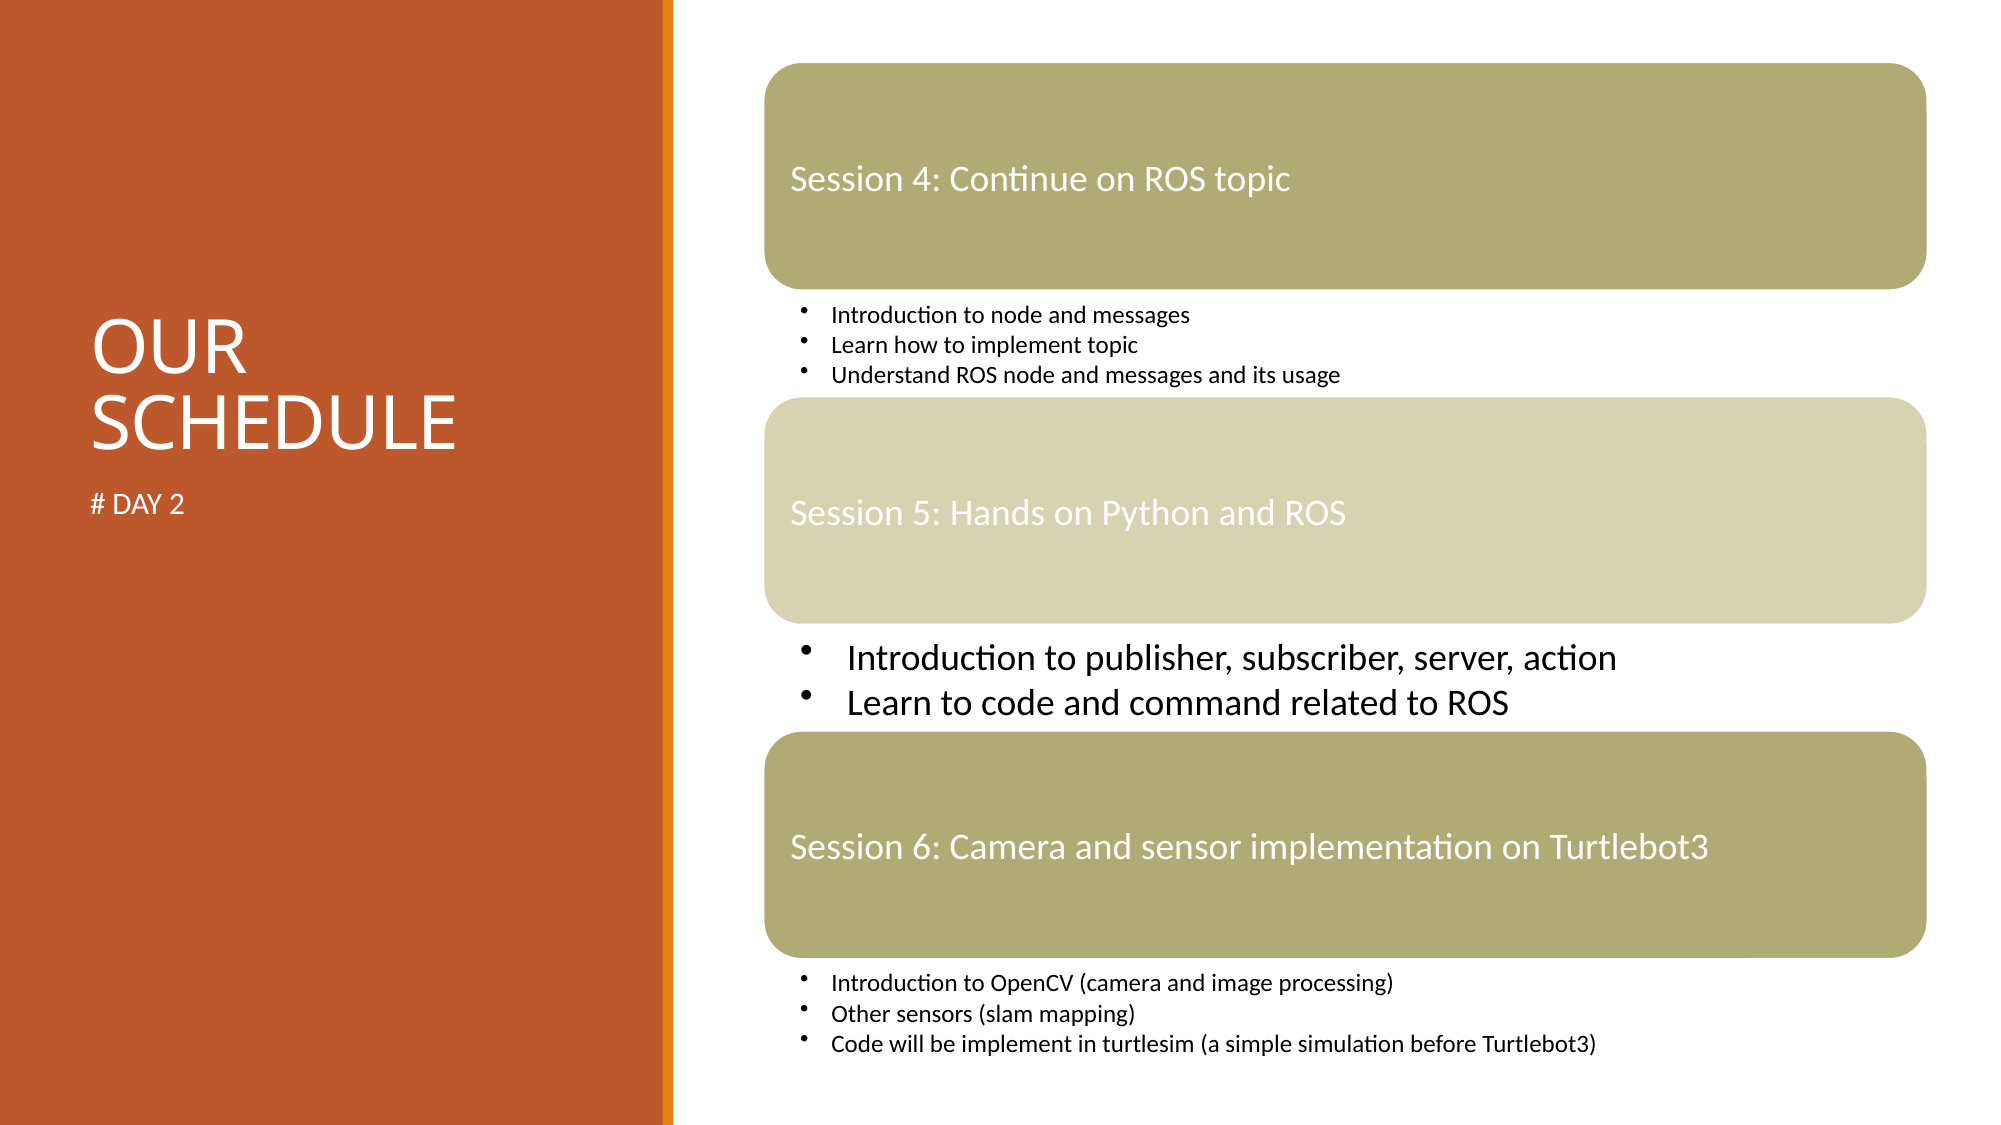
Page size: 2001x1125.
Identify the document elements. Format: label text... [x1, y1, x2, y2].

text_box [762, 61, 1929, 1066]
list # DAY 2 [75, 479, 600, 1035]
title OUR SCHEDULE [75, 97, 600, 473]
